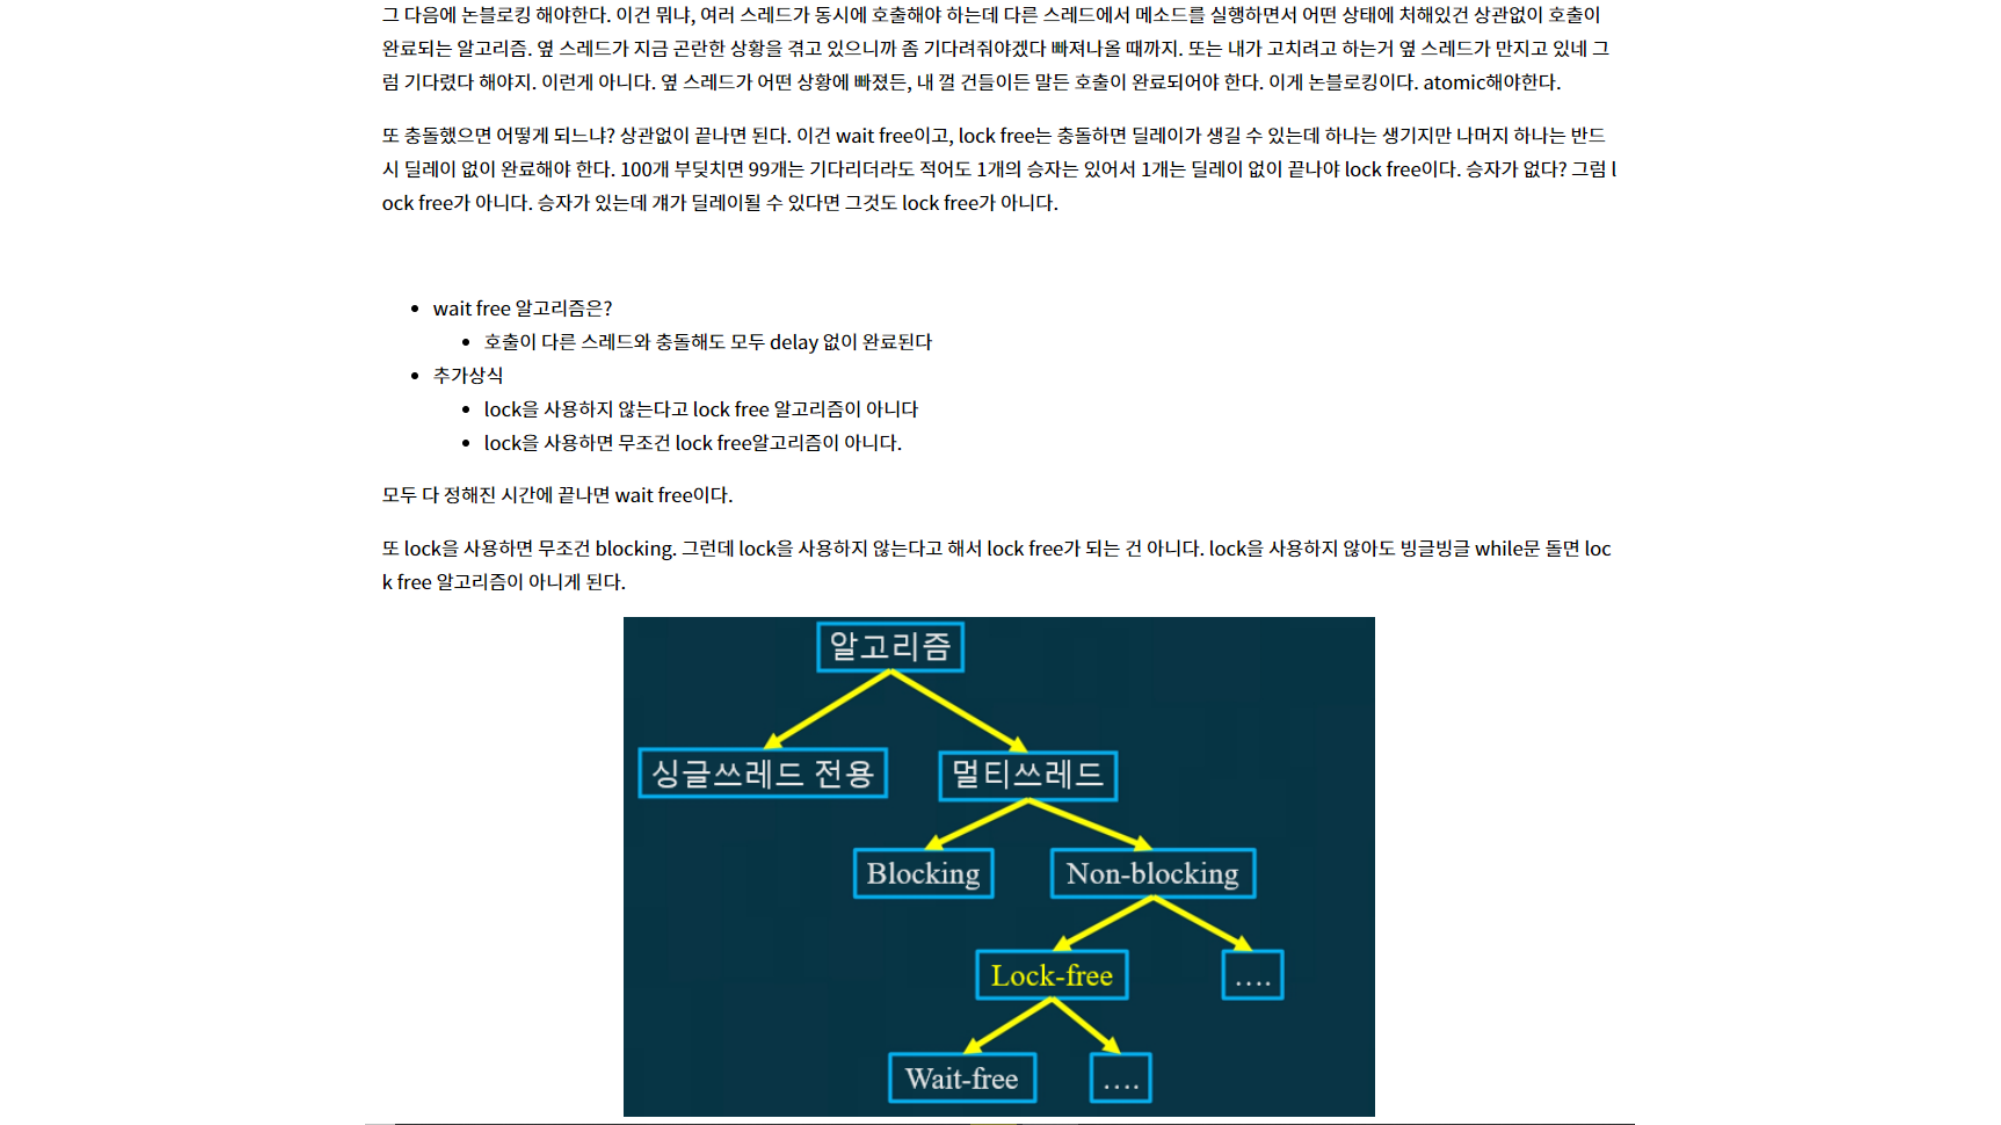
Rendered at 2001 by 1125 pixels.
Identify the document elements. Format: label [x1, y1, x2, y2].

picture [365, 0, 1635, 1125]
